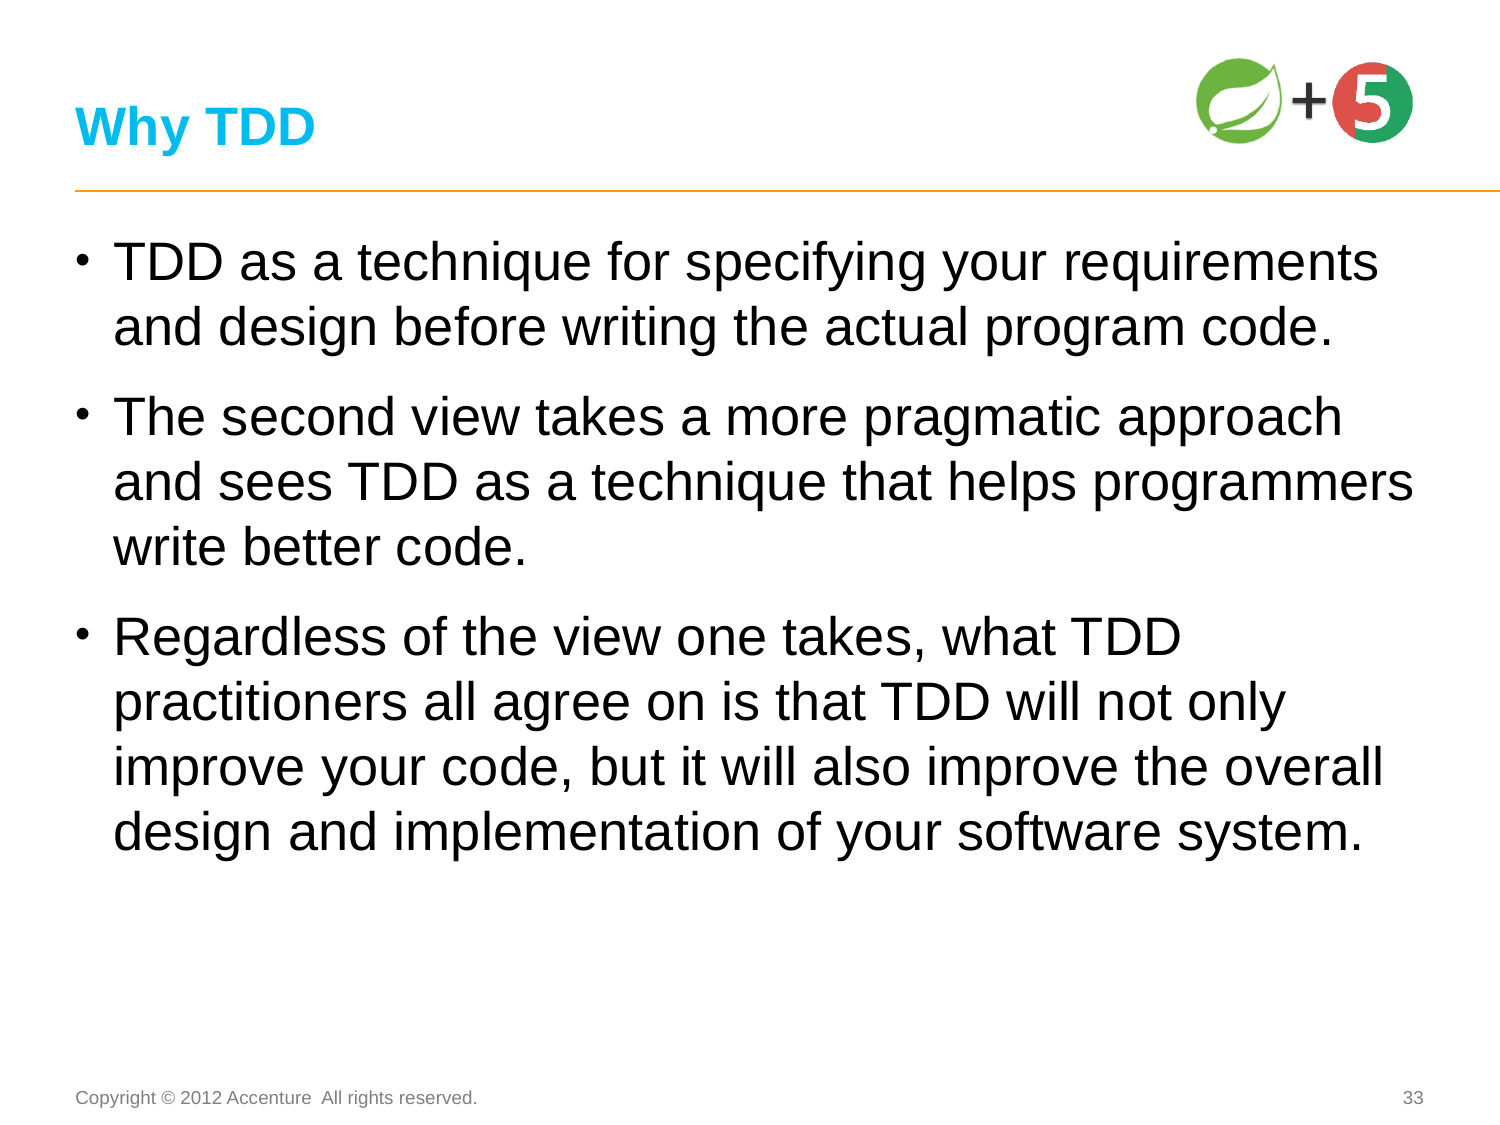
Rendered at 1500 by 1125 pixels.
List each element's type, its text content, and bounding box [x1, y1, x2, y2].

title Why TDD [75, 27, 1422, 157]
list TDD as a technique for specifying your requirements and design before writing the actual program code. The second view takes a more pragmatic approach and sees TDD as a technique that helps programmers write better code. Regardless of the view one takes, what TDD practitioners all agree on is that TDD will not only improve your code, but it will also improve the overall design and implementation of your software system. [75, 226, 1425, 1018]
